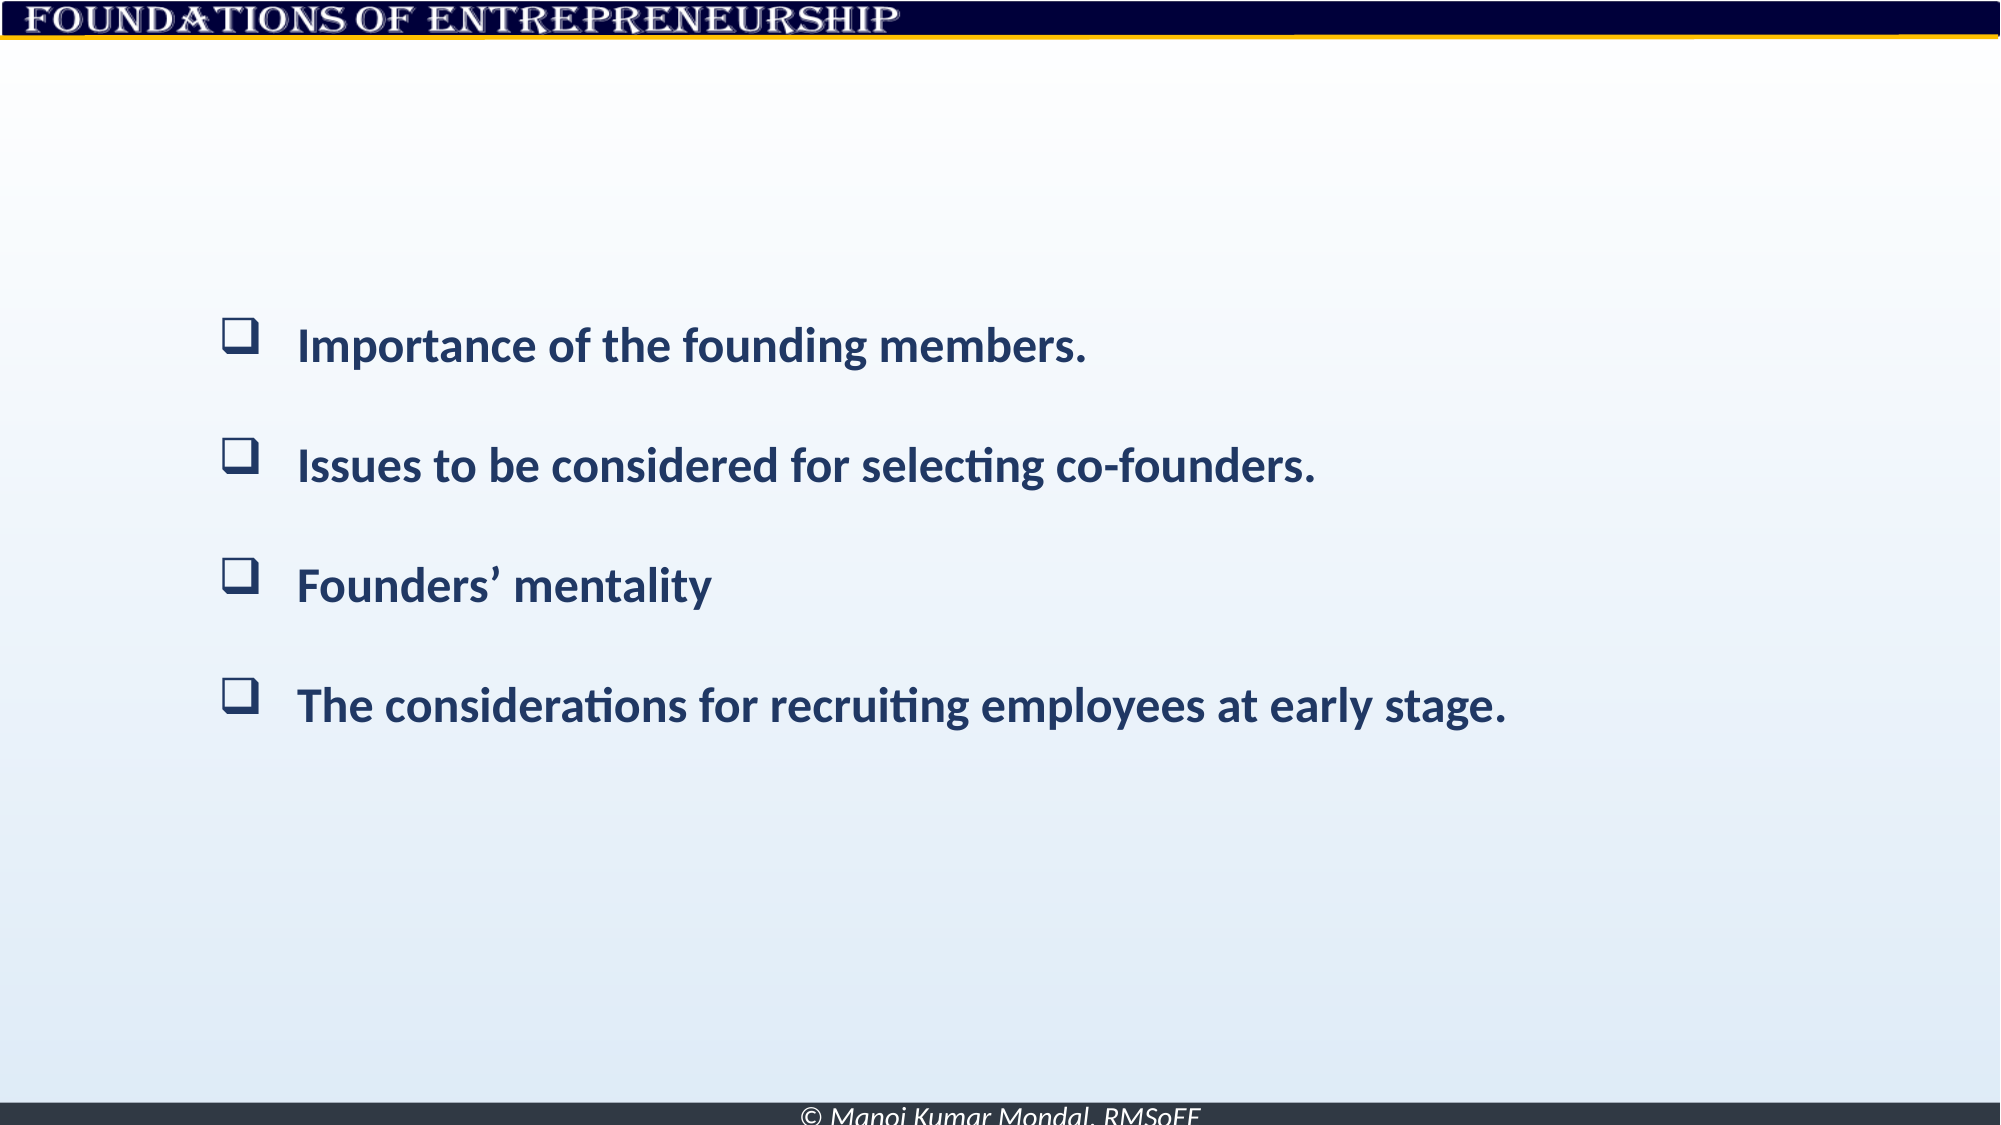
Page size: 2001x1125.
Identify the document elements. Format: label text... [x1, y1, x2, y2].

picture [0, 0, 2000, 42]
text_box Importance of the founding members. Issues to be considered for selecting co-founders. Founders’ mentality The considerations for recruiting employees at early stage. [203, 245, 1878, 837]
